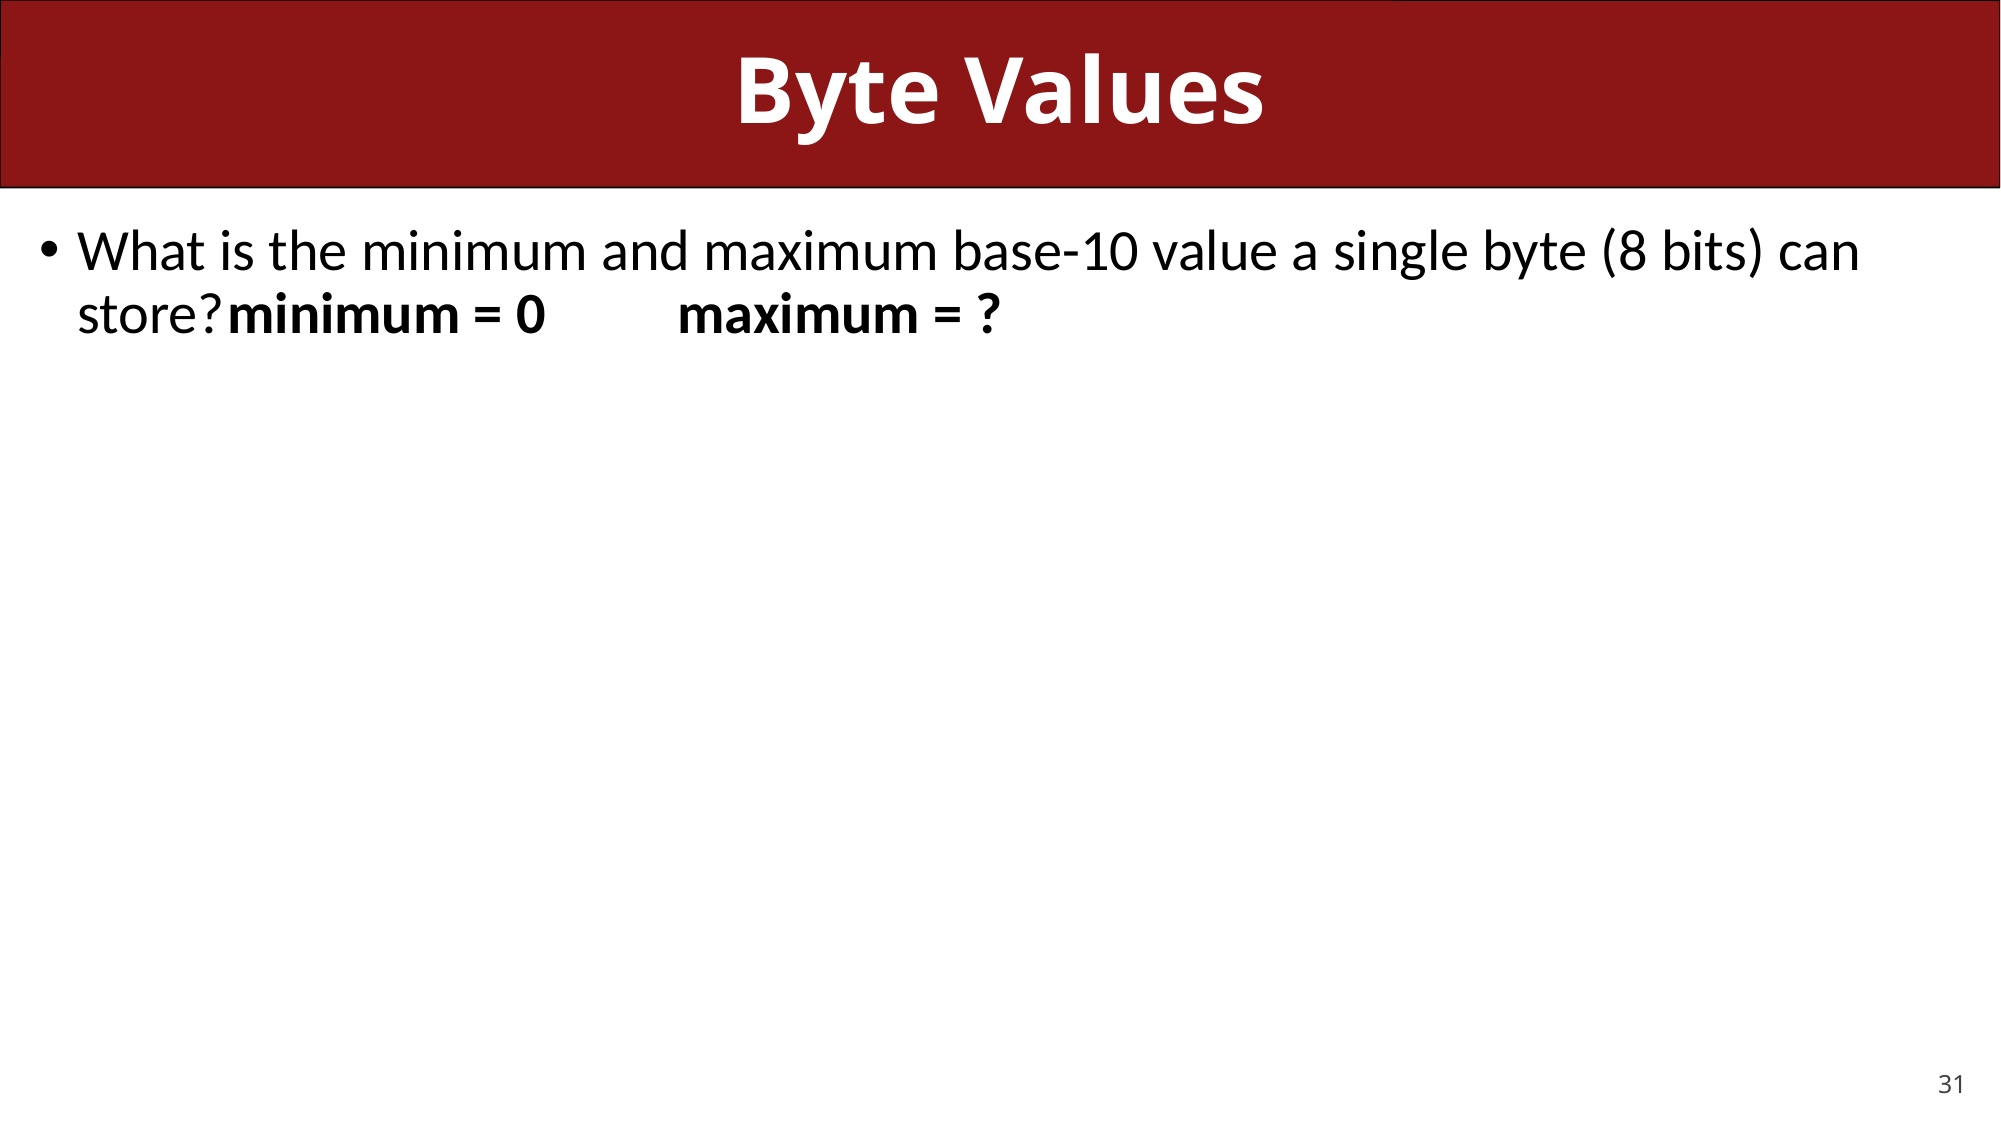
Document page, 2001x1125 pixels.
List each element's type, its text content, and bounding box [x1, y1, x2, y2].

title Byte Values [75, 0, 1925, 188]
list What is the minimum and maximum base-10 value a single byte (8 bits) can store? minimum = 0 maximum = ? [24, 212, 1963, 425]
